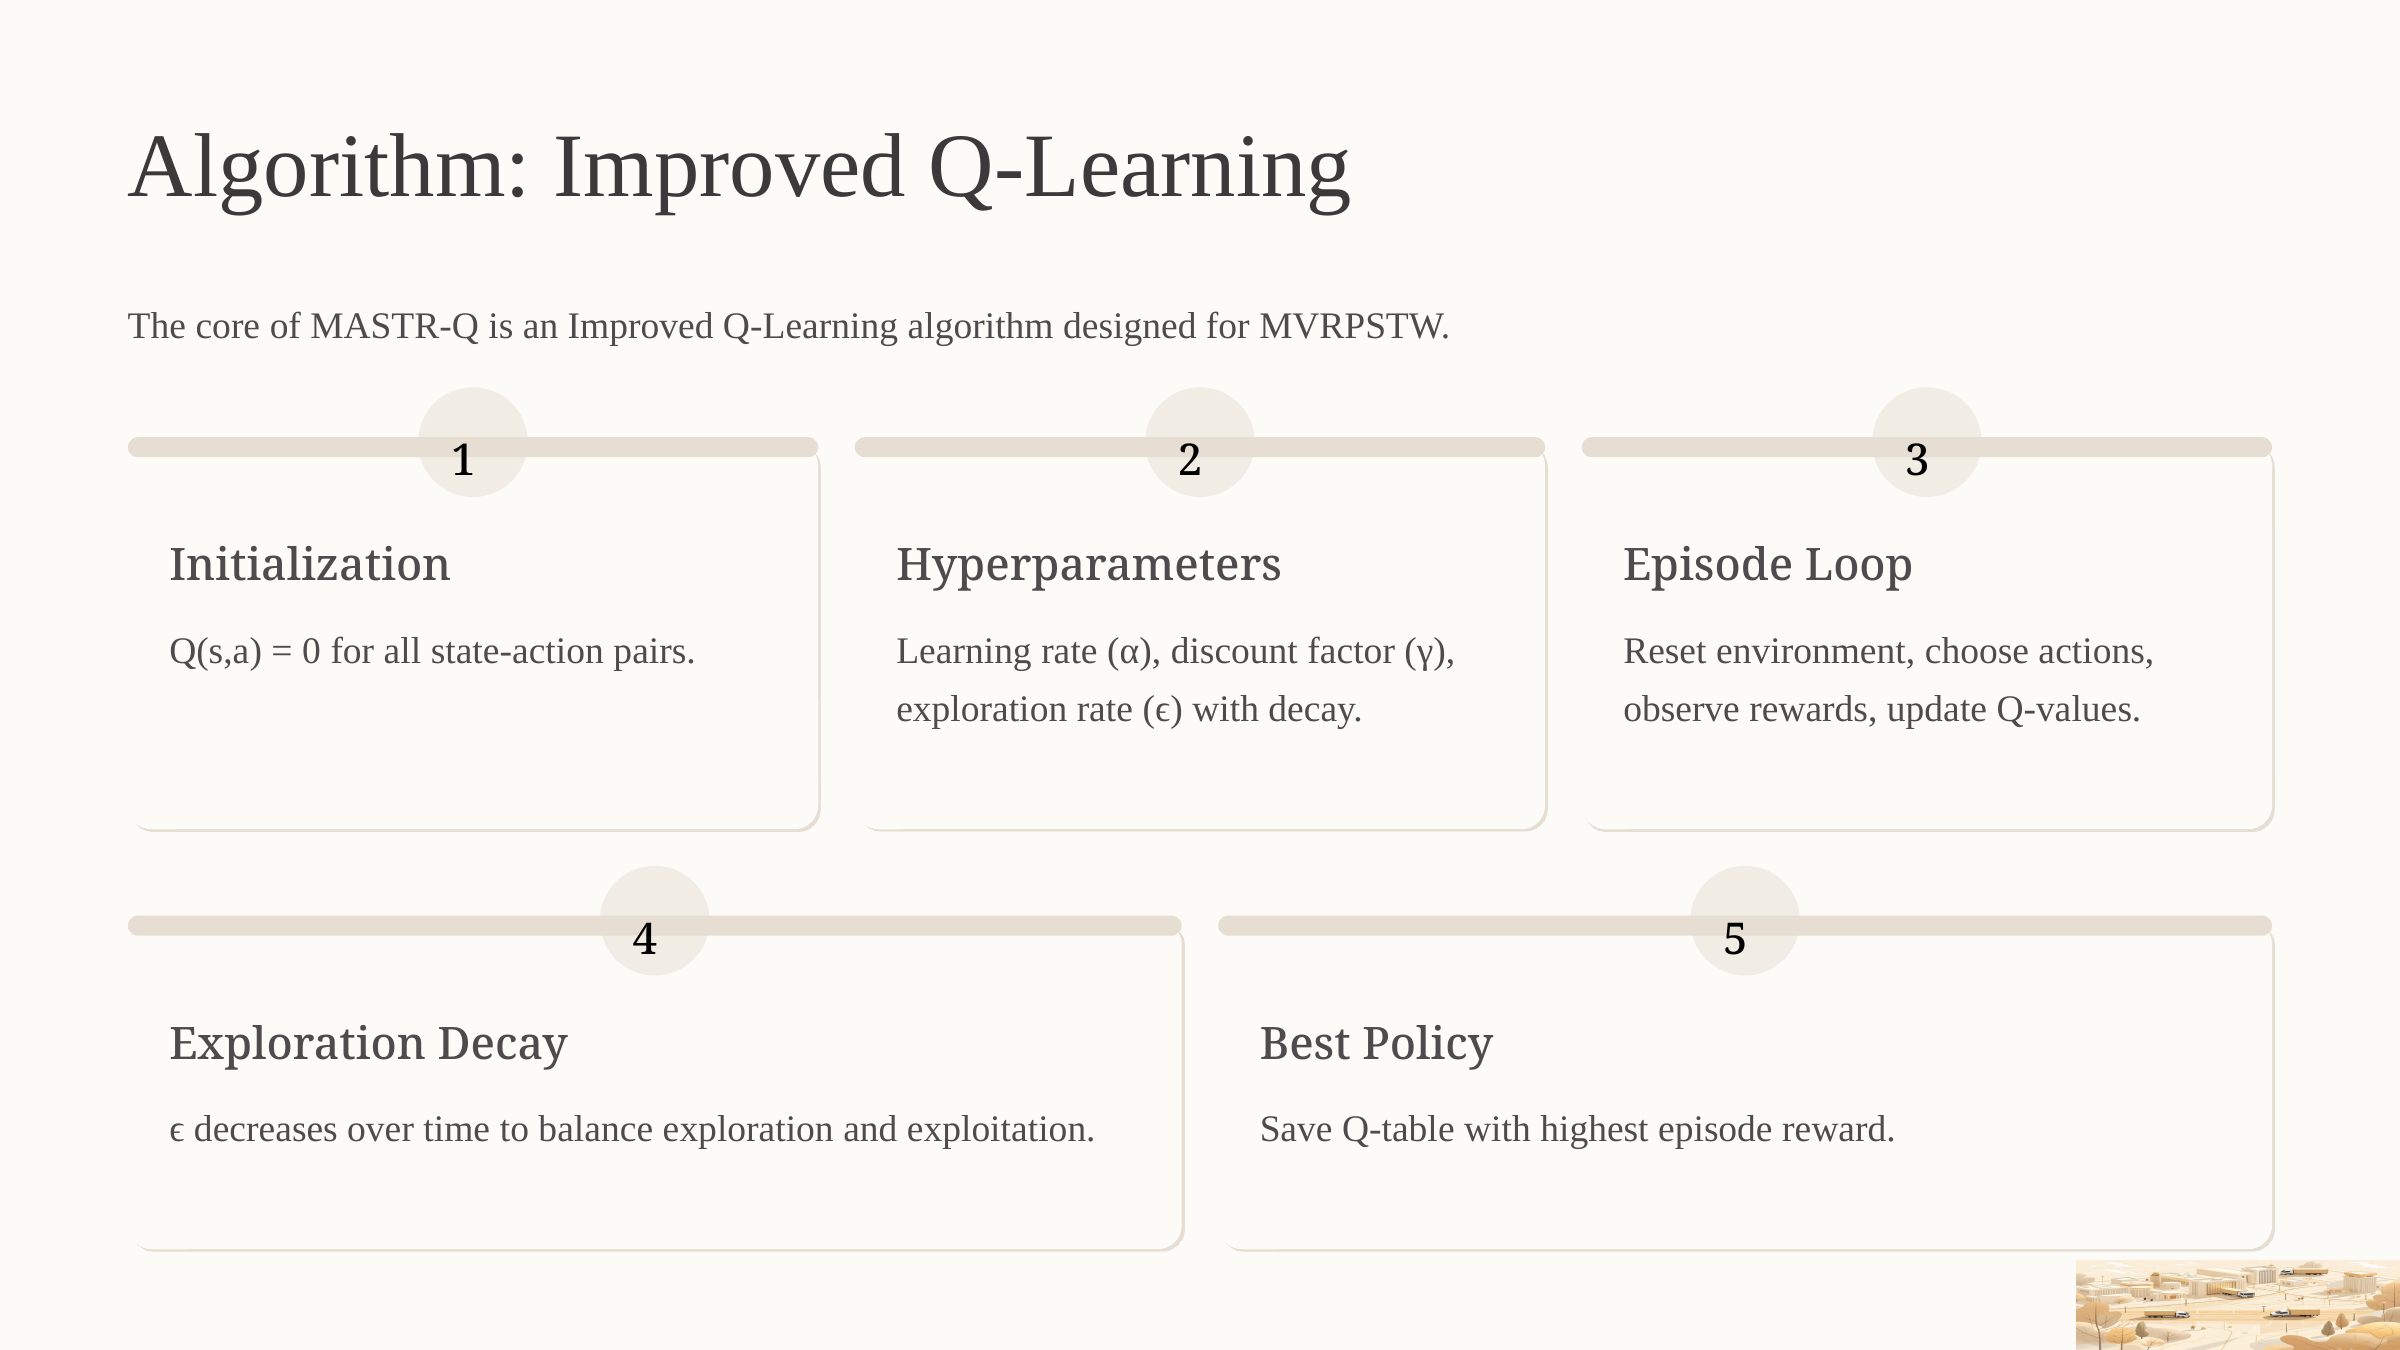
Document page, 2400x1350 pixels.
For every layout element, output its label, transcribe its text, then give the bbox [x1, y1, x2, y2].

text_box Save Q-table with highest episode reward. [1259, 1090, 2231, 1150]
text_box 3 [1904, 414, 1949, 470]
text_box [854, 437, 1147, 458]
picture [2076, 1260, 2400, 1350]
text_box Learning rate (α), discount factor (γ), exploration rate (ϵ) with decay. [896, 612, 1504, 730]
text_box [1581, 437, 1874, 458]
text_box The core of MASTR-Q is an Improved Q-Learning algorithm designed for MVRPSTW. [127, 287, 2273, 347]
text_box [1872, 387, 1982, 497]
text_box 2 [1177, 414, 1222, 470]
text_box [1145, 387, 1255, 497]
text_box [127, 455, 819, 830]
text_box Episode Loop [1623, 533, 2080, 591]
text_box [1581, 454, 2273, 830]
text_box [1980, 437, 2273, 458]
text_box Exploration Decay [169, 1011, 626, 1069]
text_box [418, 387, 528, 497]
text_box [1218, 915, 1692, 936]
text_box Best Policy [1259, 1011, 1717, 1069]
text_box Reset environment, choose actions, observe rewards, update Q-values. [1623, 612, 2231, 788]
text_box ϵ decreases over time to balance exploration and exploitation. [169, 1090, 1141, 1208]
text_box [1218, 933, 2273, 1250]
text_box [708, 915, 1182, 936]
text_box [1253, 437, 1546, 458]
text_box [1690, 865, 1800, 976]
text_box 1 [451, 414, 495, 470]
text_box [854, 455, 1546, 830]
text_box [1799, 915, 2273, 936]
text_box Hyperparameters [896, 533, 1353, 591]
text_box [526, 437, 819, 458]
text_box [127, 437, 420, 458]
text_box Algorithm: Improved Q-Learning [127, 100, 1591, 215]
text_box 5 [1723, 893, 1767, 948]
text_box Initialization [169, 533, 626, 591]
text_box [599, 865, 710, 976]
text_box 4 [632, 893, 677, 948]
text_box [127, 933, 1182, 1250]
text_box [127, 915, 601, 936]
text_box Q(s,a) = 0 for all state-action pairs. [169, 612, 777, 671]
